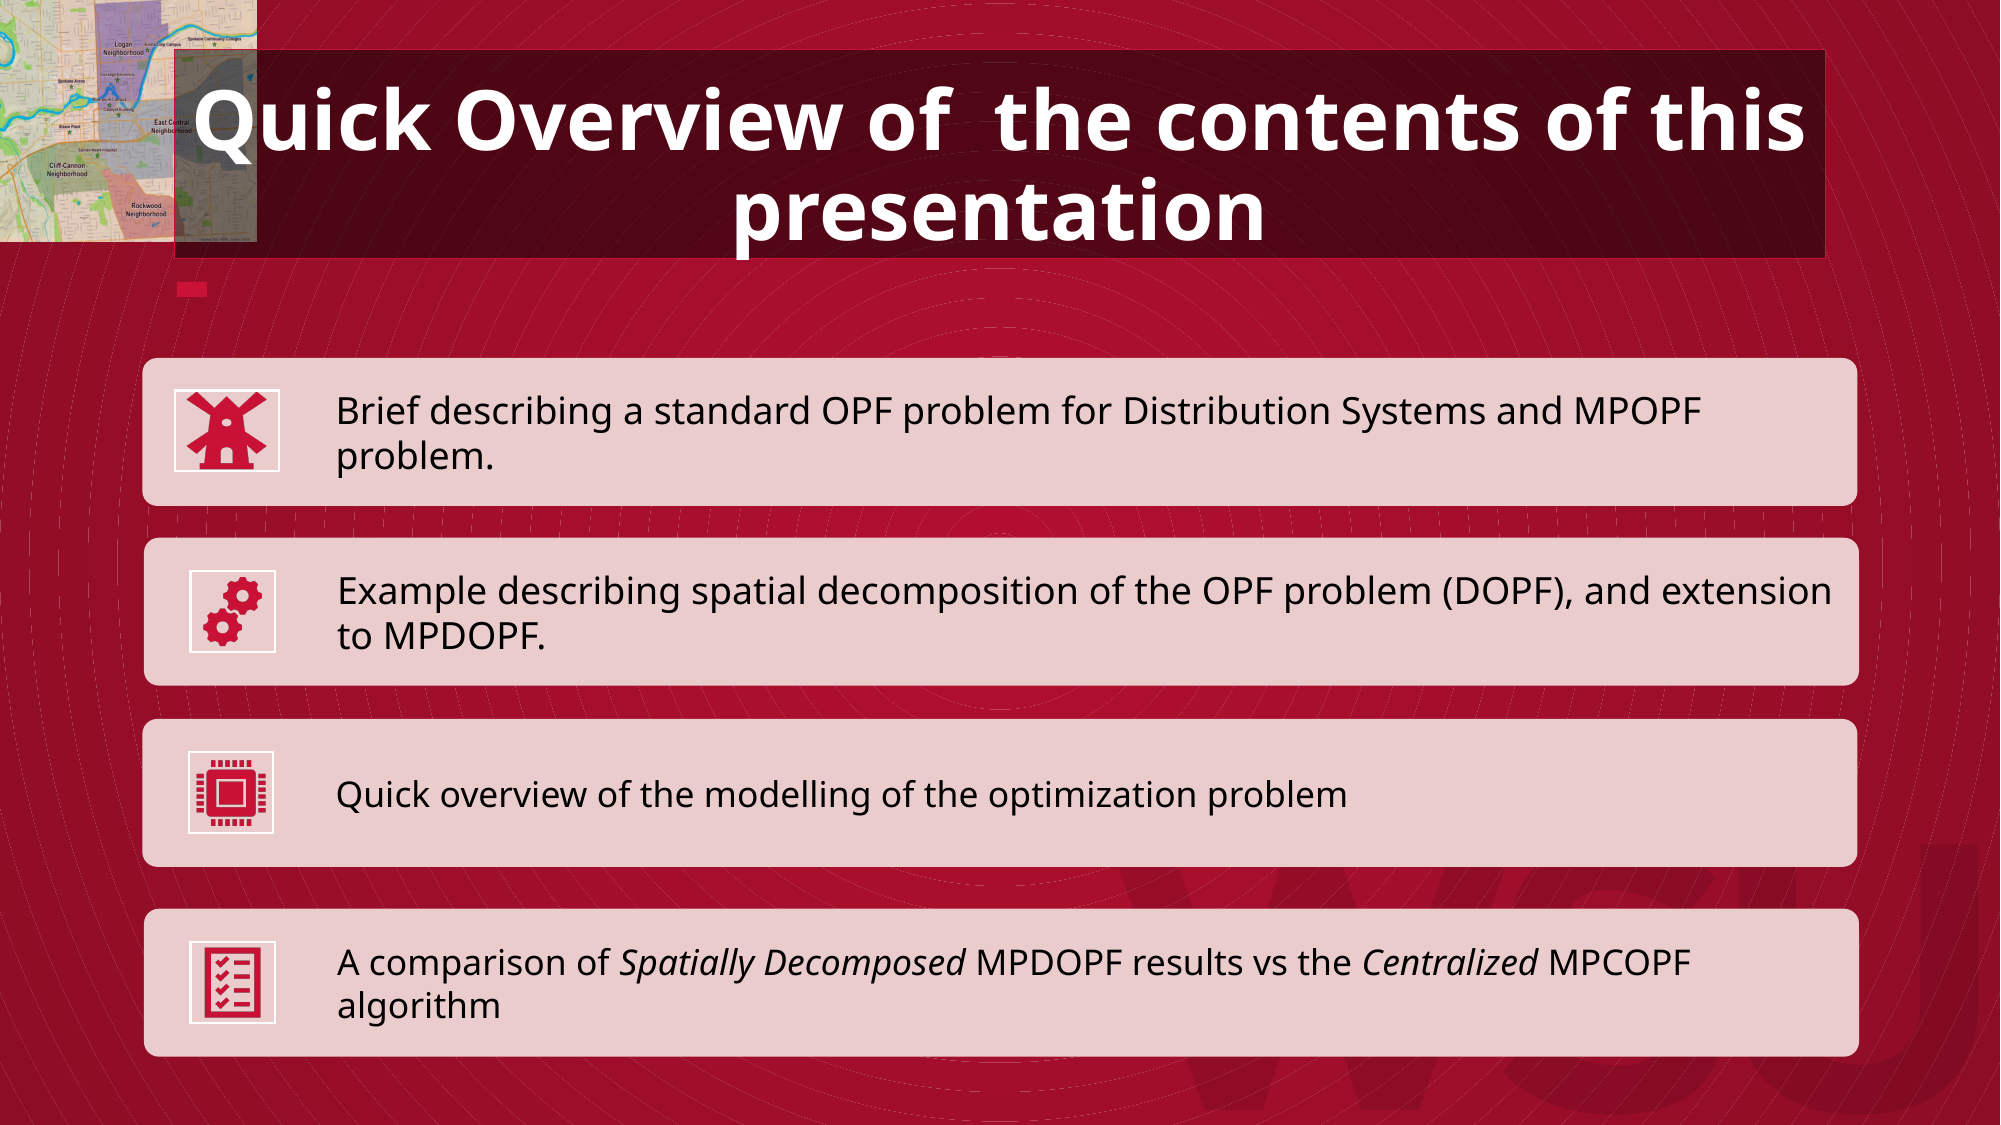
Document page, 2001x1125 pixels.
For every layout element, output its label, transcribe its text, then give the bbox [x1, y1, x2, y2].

picture [0, 0, 257, 242]
picture [0, 35, 12, 64]
text_box Brief describing a standard OPF problem for Distribution Systems and MPOPF problem. [319, 357, 1858, 506]
title Quick Overview of the contents of this presentation [174, 49, 1826, 259]
text_box [142, 357, 319, 506]
text_box [174, 389, 280, 472]
picture [1109, 840, 1979, 1115]
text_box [142, 537, 1860, 1057]
